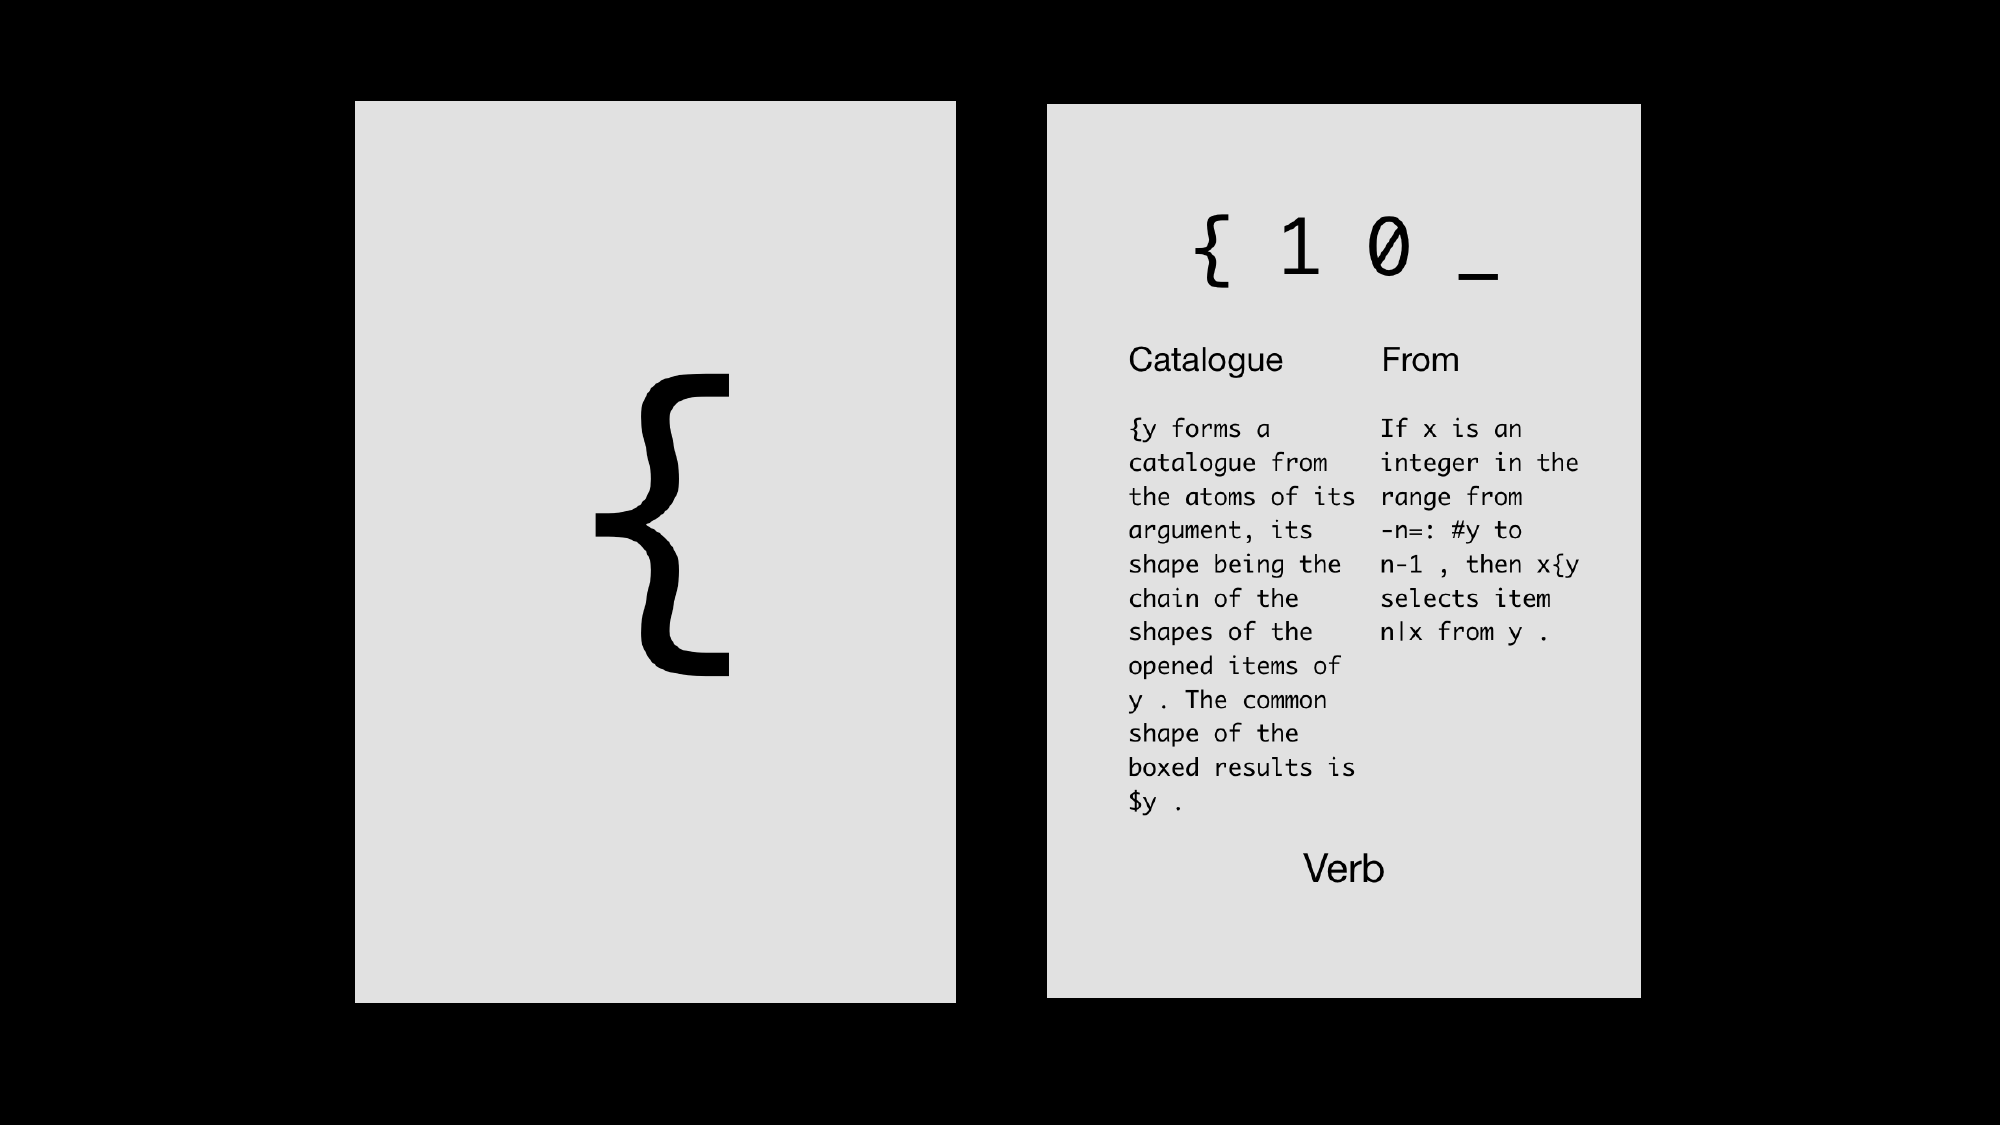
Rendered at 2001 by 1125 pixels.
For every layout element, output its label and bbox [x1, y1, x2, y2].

picture [1047, 104, 1641, 999]
picture [355, 101, 956, 1003]
